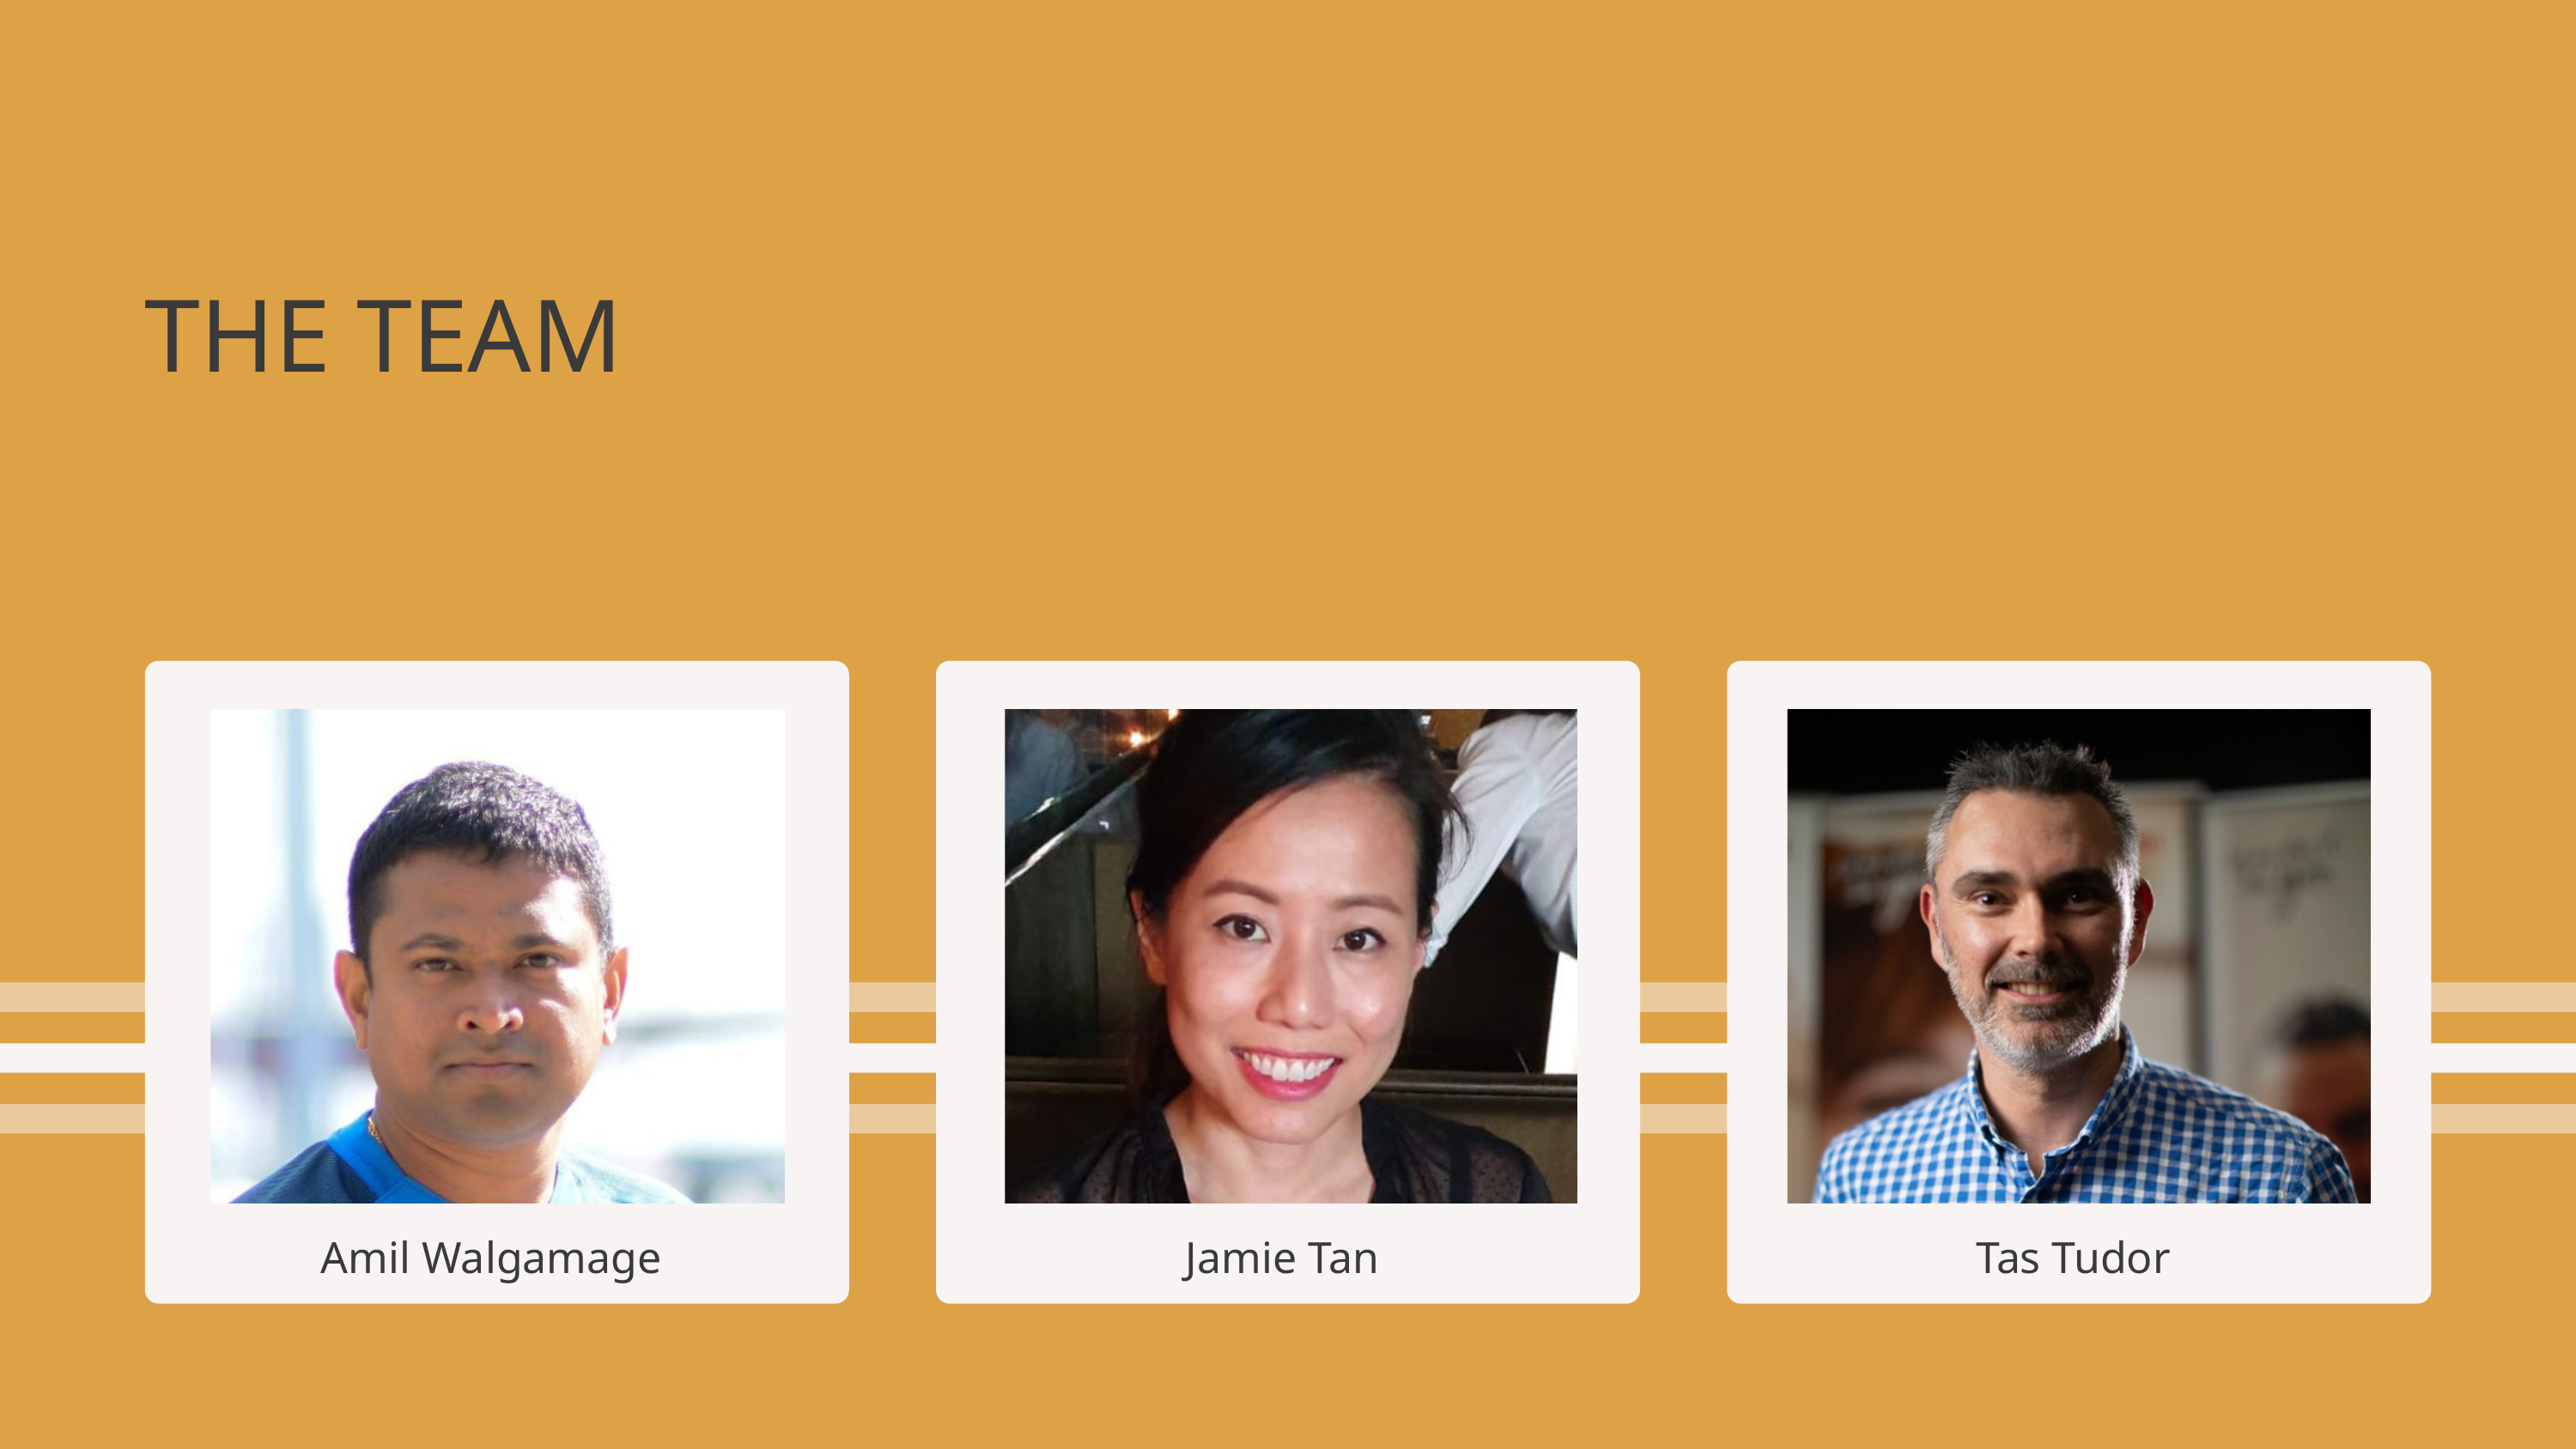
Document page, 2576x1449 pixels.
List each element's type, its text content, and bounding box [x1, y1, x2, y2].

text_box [0, 982, 140, 1134]
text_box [1644, 982, 1722, 1134]
picture [210, 709, 786, 1204]
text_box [854, 982, 931, 1134]
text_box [2435, 982, 2576, 1134]
picture [1787, 709, 2371, 1204]
text_box THE TEAM [144, 282, 1640, 393]
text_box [1727, 660, 2432, 1304]
picture [1005, 709, 1577, 1204]
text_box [935, 660, 1641, 1304]
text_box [144, 660, 849, 1304]
